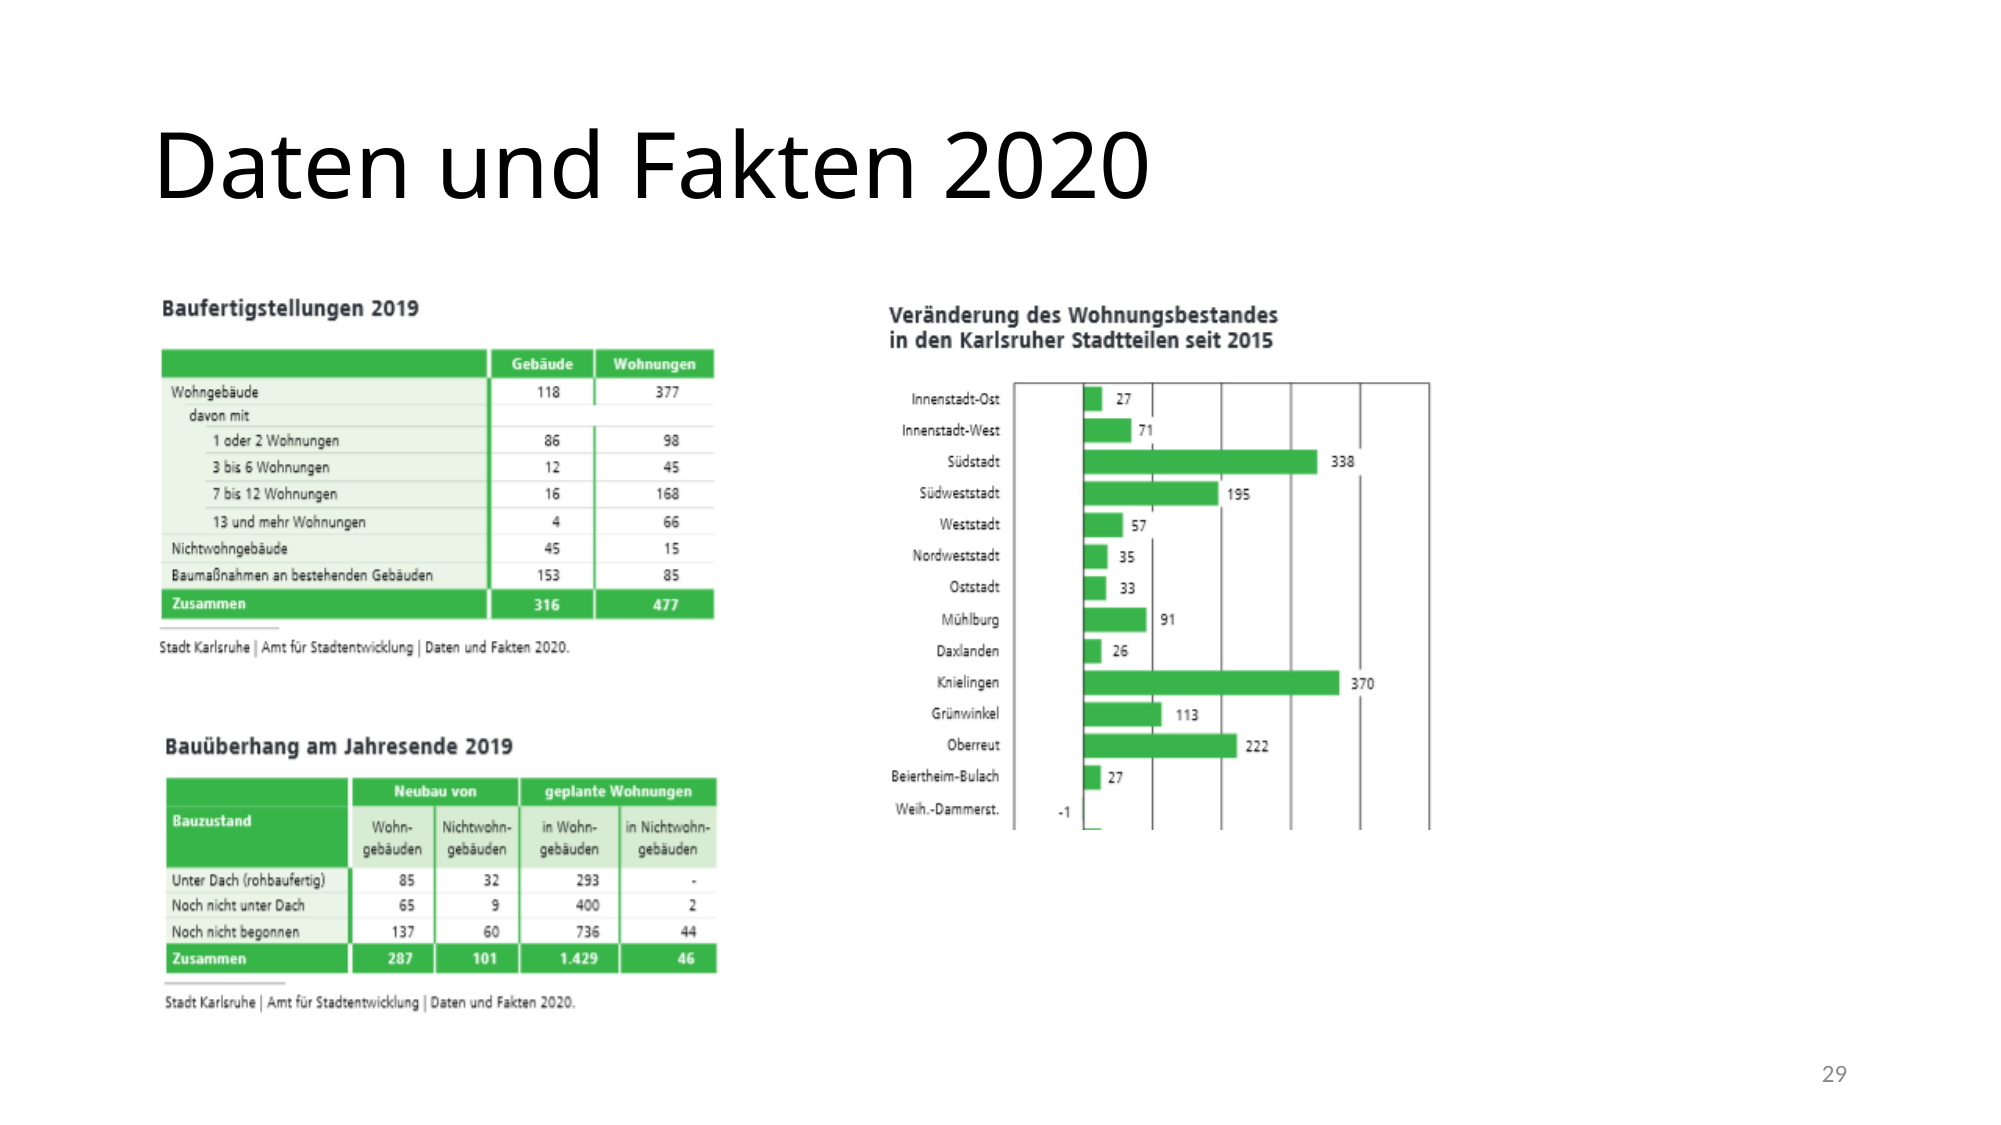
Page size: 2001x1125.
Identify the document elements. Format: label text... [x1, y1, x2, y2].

picture [854, 295, 1474, 830]
slide_number 29 [1412, 1042, 1863, 1103]
picture [137, 277, 744, 701]
picture [137, 715, 747, 1034]
title Daten und Fakten 2020 [137, 59, 1863, 278]
